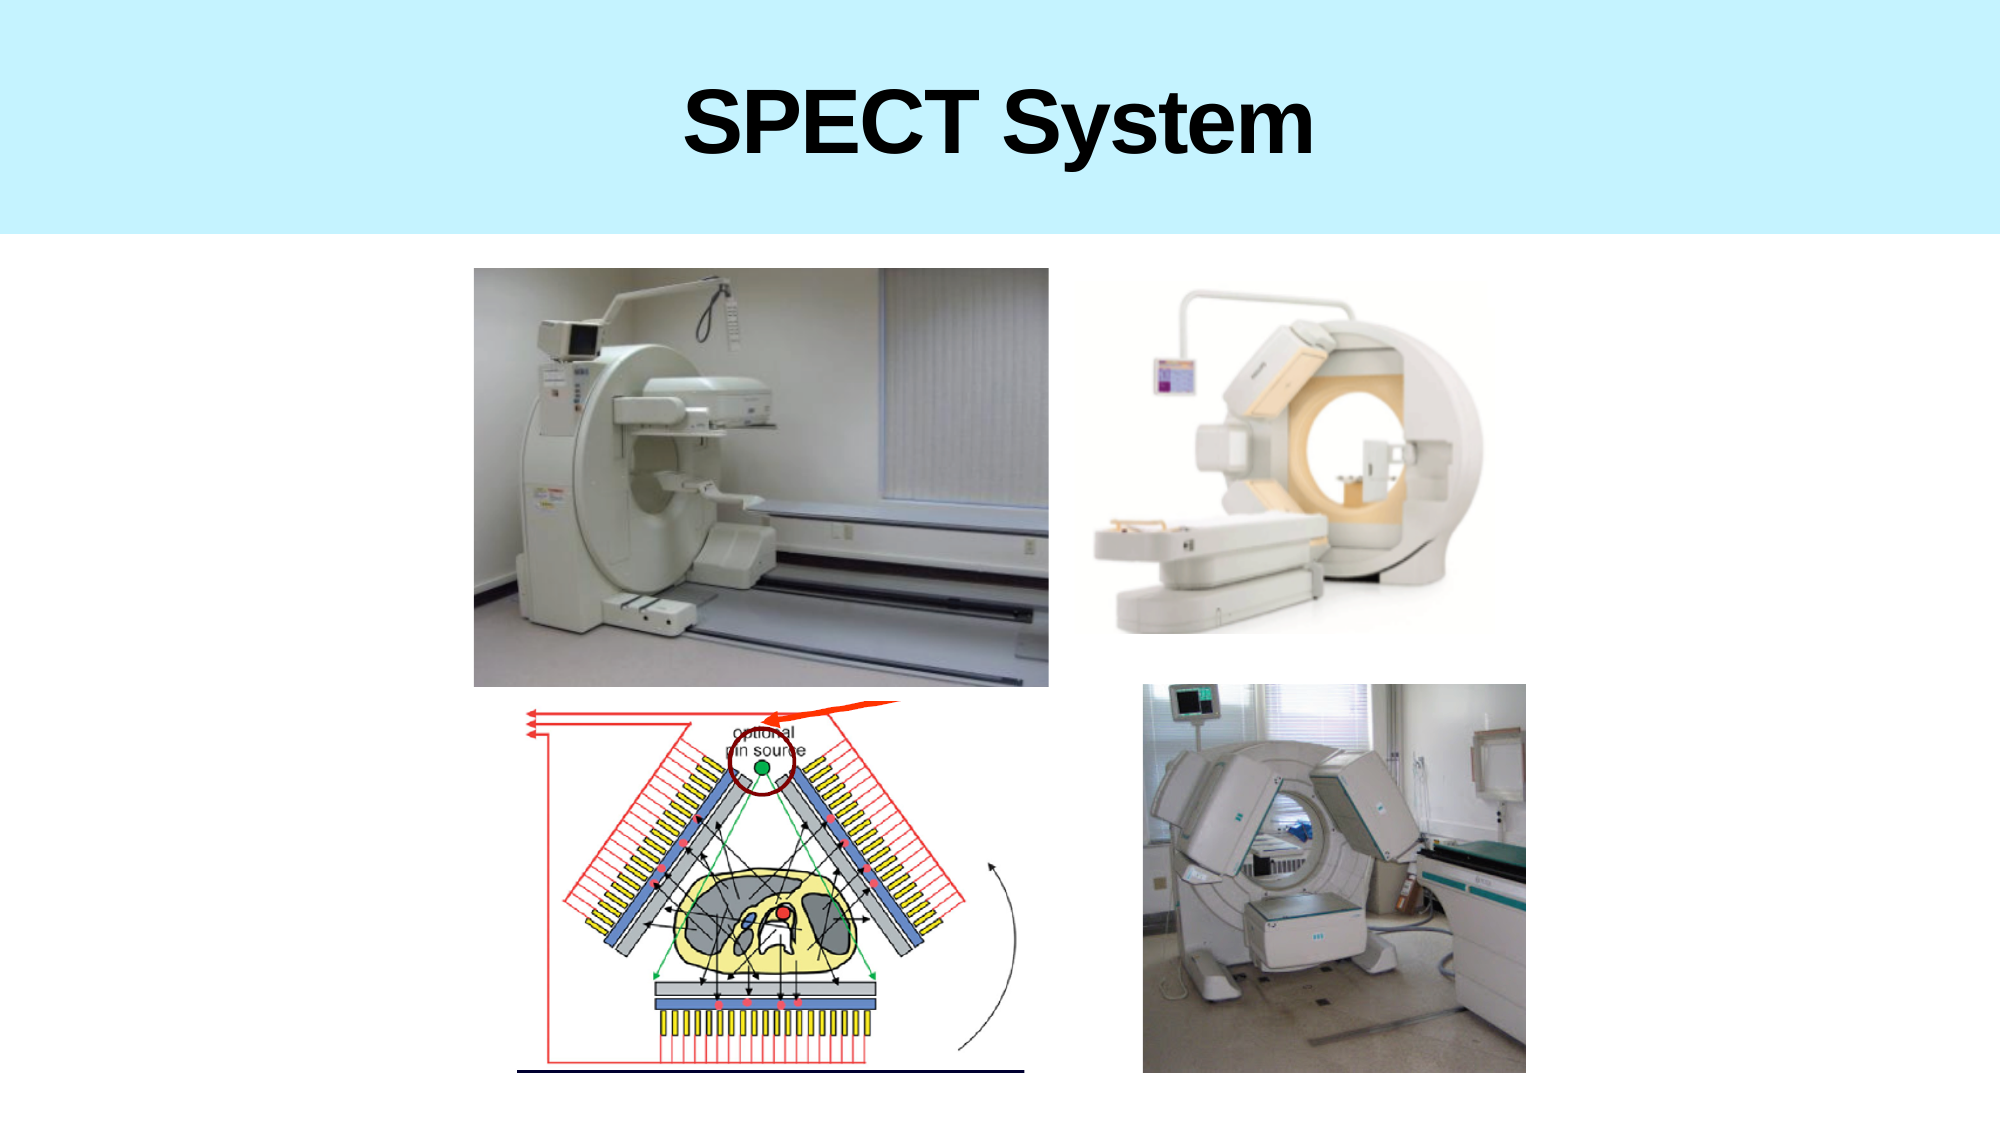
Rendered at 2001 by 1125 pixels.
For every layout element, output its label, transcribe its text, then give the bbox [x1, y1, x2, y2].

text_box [473, 268, 1527, 1074]
title SPECT System [0, 0, 2000, 234]
